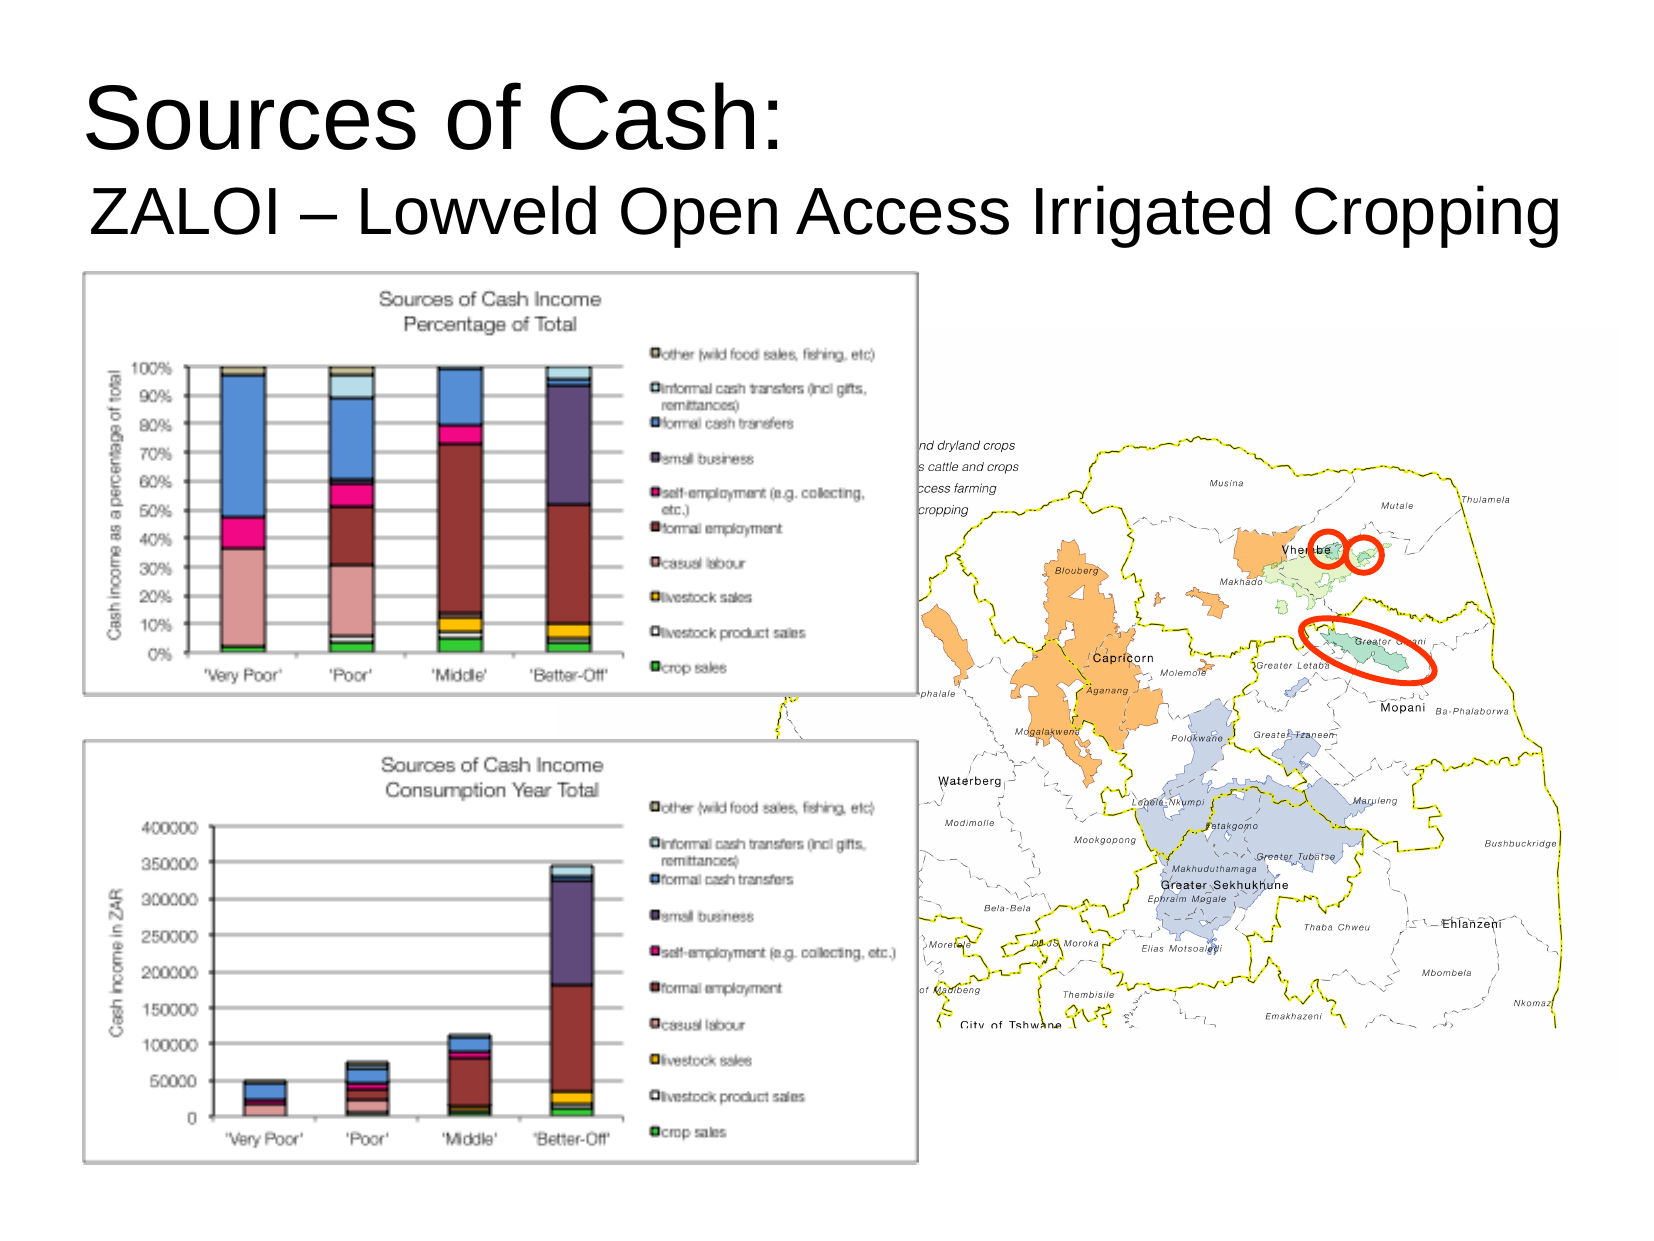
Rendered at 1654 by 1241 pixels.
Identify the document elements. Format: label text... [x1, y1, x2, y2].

picture [82, 271, 1619, 1165]
text_box Sources of Cash: ZALOI – Lowveld Open Access Irrigated Cropping [82, 49, 1571, 257]
